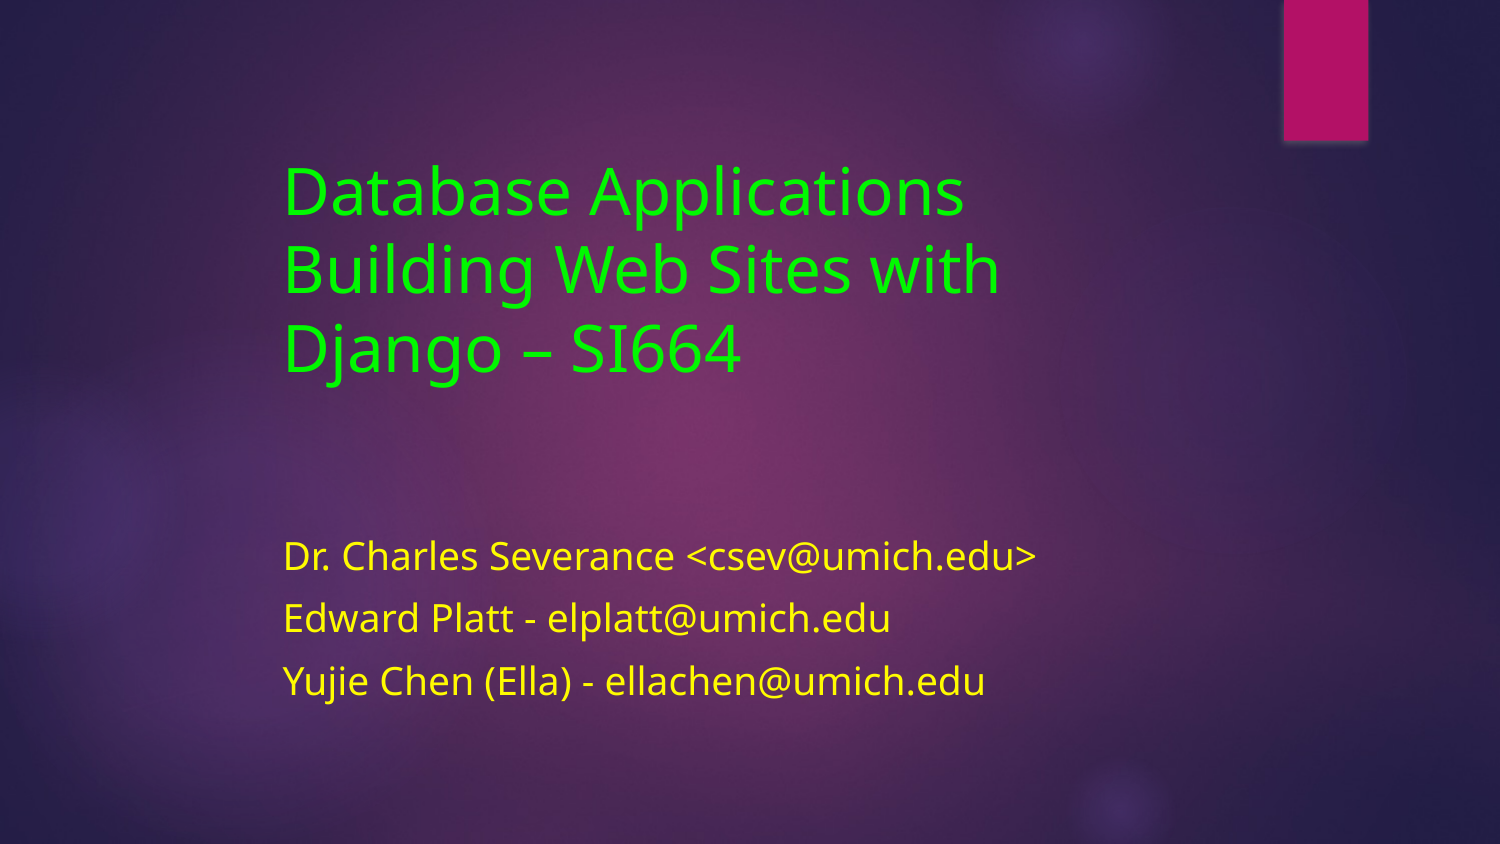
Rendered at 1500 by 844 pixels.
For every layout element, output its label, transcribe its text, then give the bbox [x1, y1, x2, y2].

list Dr. Charles Severance <csev@umich.edu> Edward Platt - elplatt@umich.edu Yujie Chen (Ella) - ellachen@umich.edu [267, 523, 1232, 721]
picture [0, 0, 1500, 844]
title Database Applications Building Web Sites with Django – SI664 [267, 141, 1232, 495]
